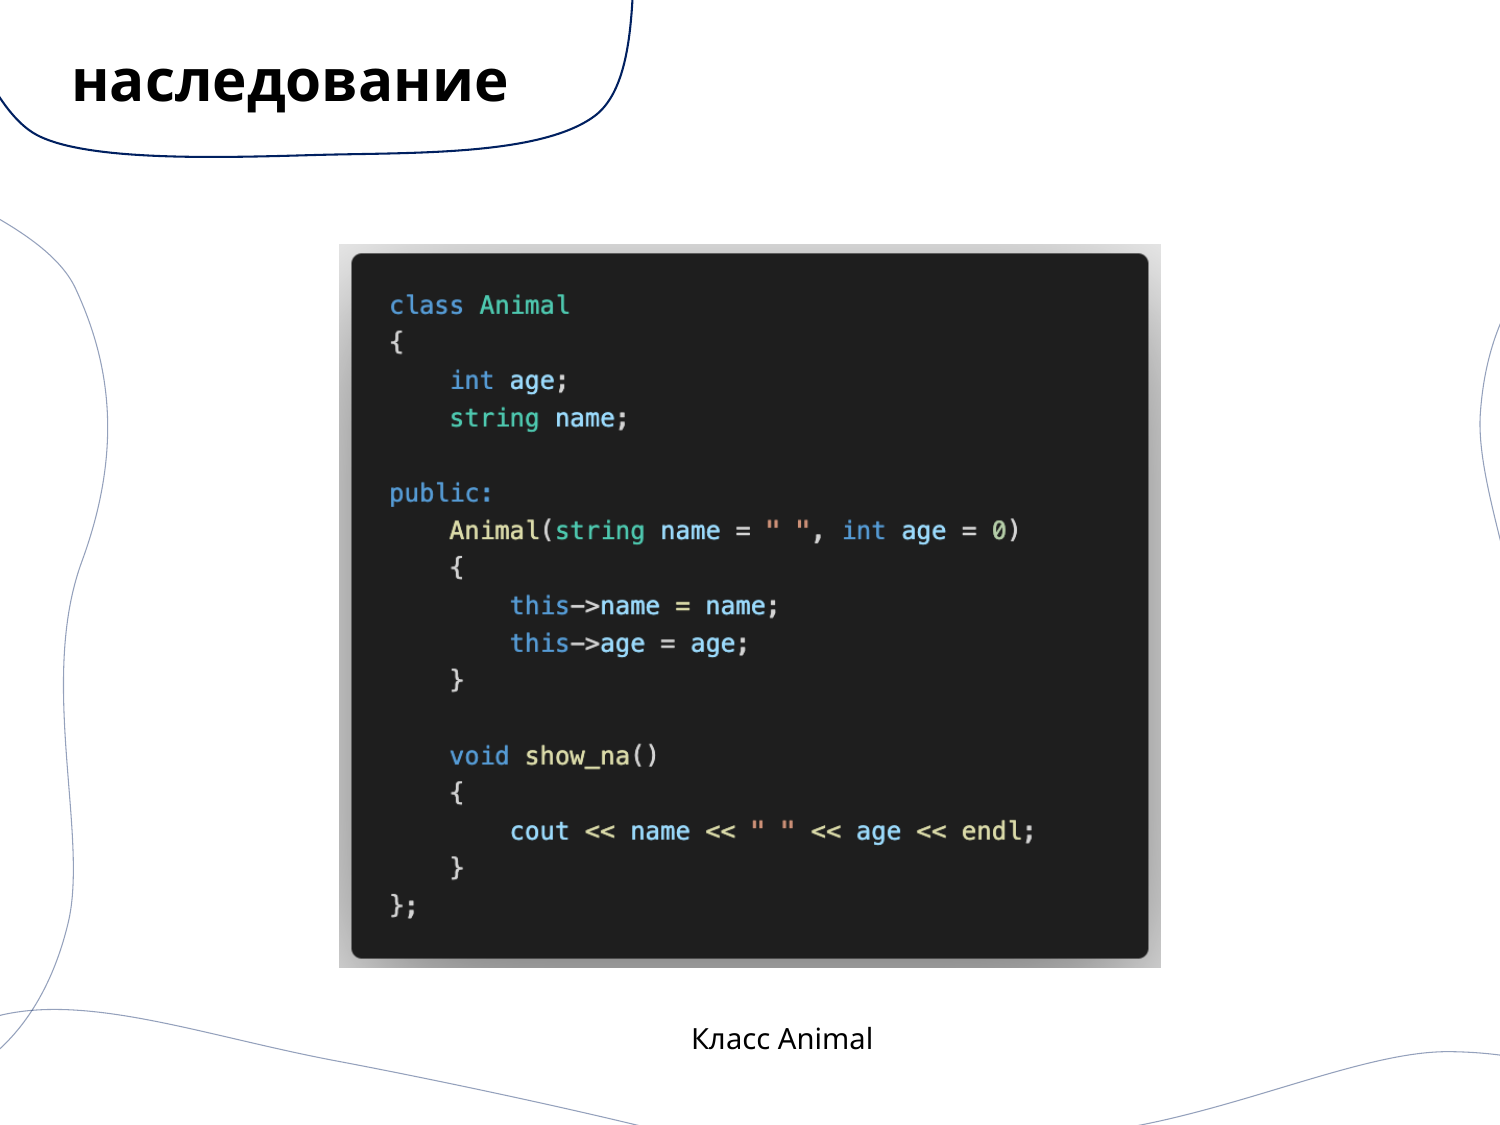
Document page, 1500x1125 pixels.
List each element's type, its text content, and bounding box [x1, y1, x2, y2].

picture [339, 244, 1161, 968]
text_box [0, 218, 109, 1014]
text_box Класс Animal [468, 1012, 1096, 1063]
text_box [1478, 321, 1500, 544]
title наследование [574, 109, 605, 130]
text_box [0, 0, 634, 158]
text_box [1135, 1050, 1500, 1125]
text_box [0, 1008, 641, 1125]
